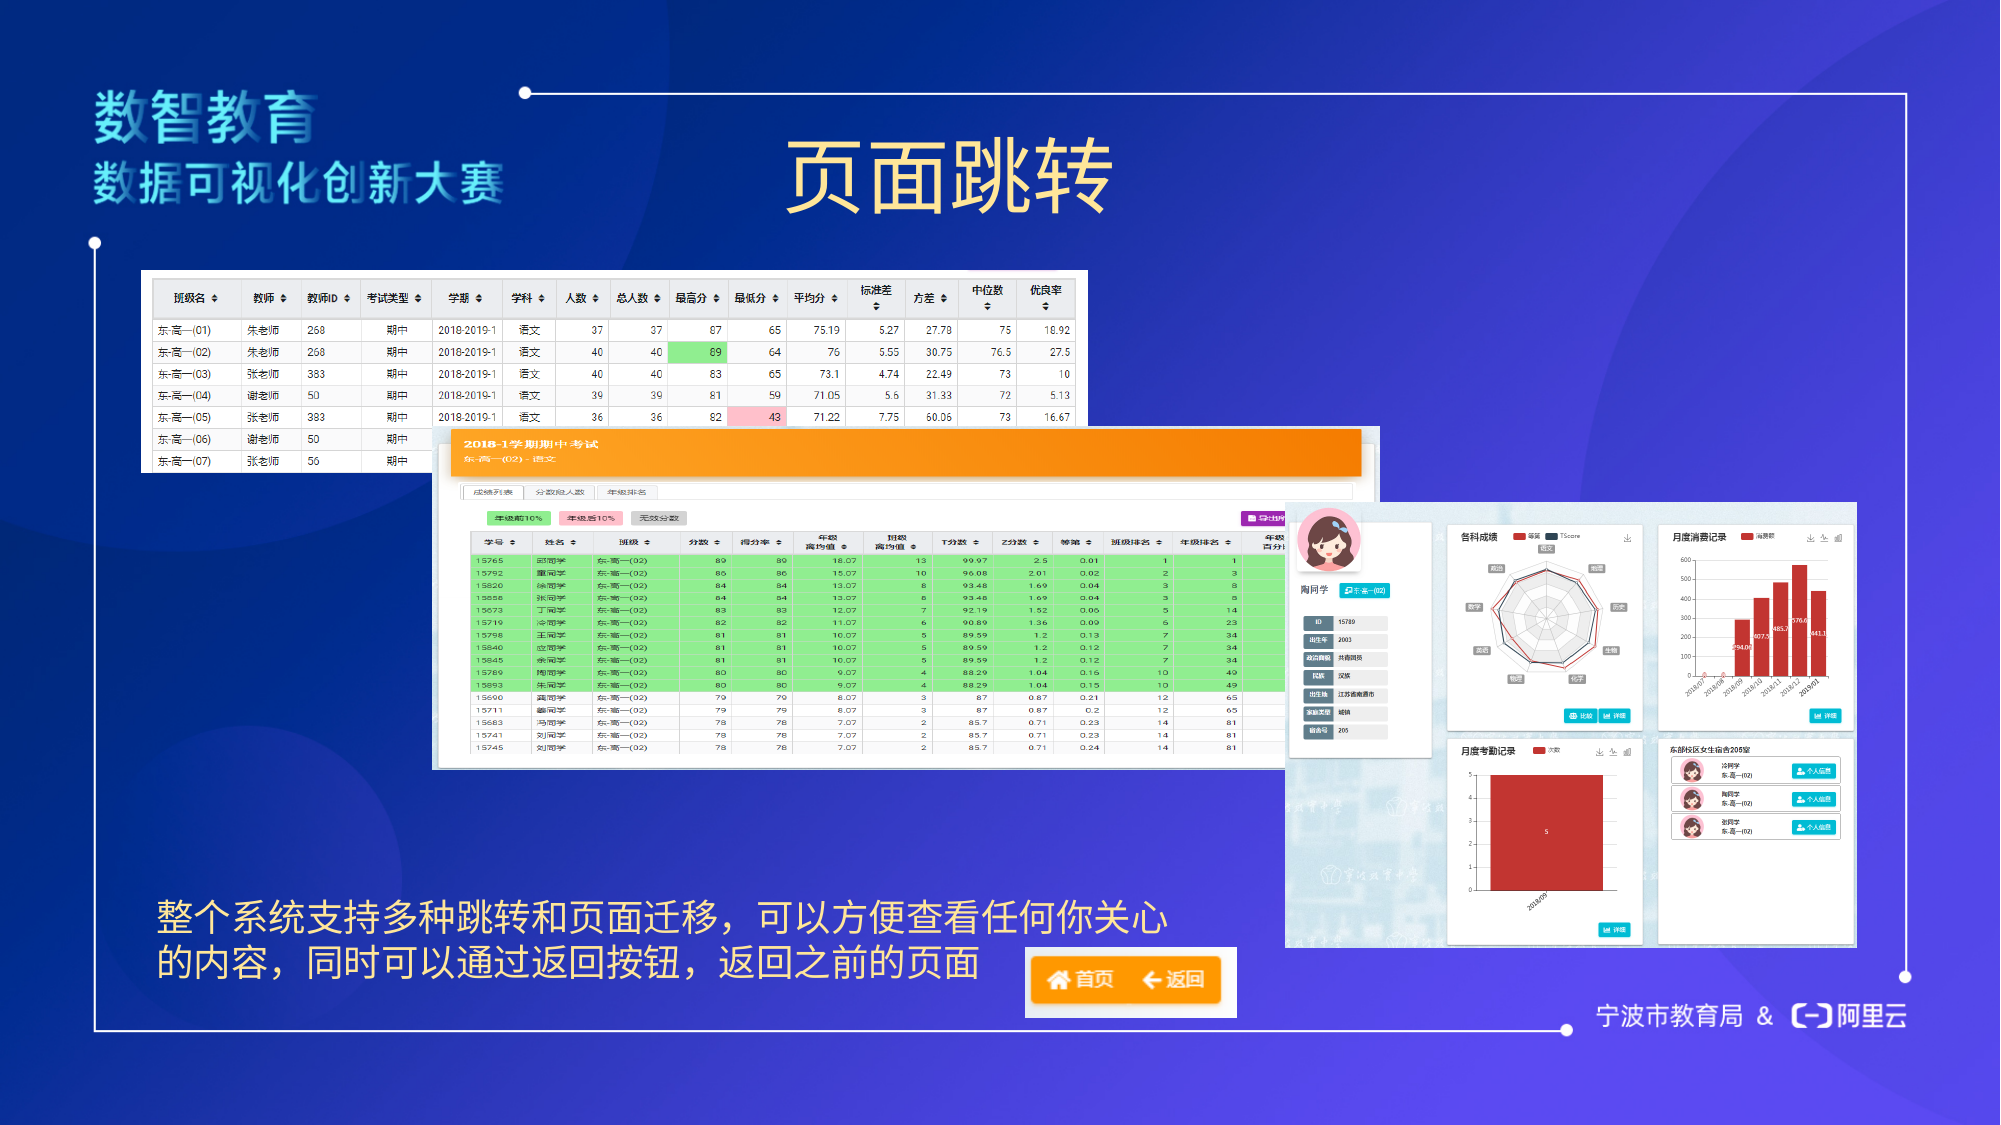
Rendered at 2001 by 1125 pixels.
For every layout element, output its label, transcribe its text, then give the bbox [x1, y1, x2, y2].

text_box 页面跳转 [768, 117, 1286, 232]
picture [0, 0, 2000, 1125]
text_box 整个系统支持多种跳转和页面迁移，可以方便查看任何你关心的内容，同时可以通过返回按钮，返回之前的页面 [141, 886, 1193, 991]
